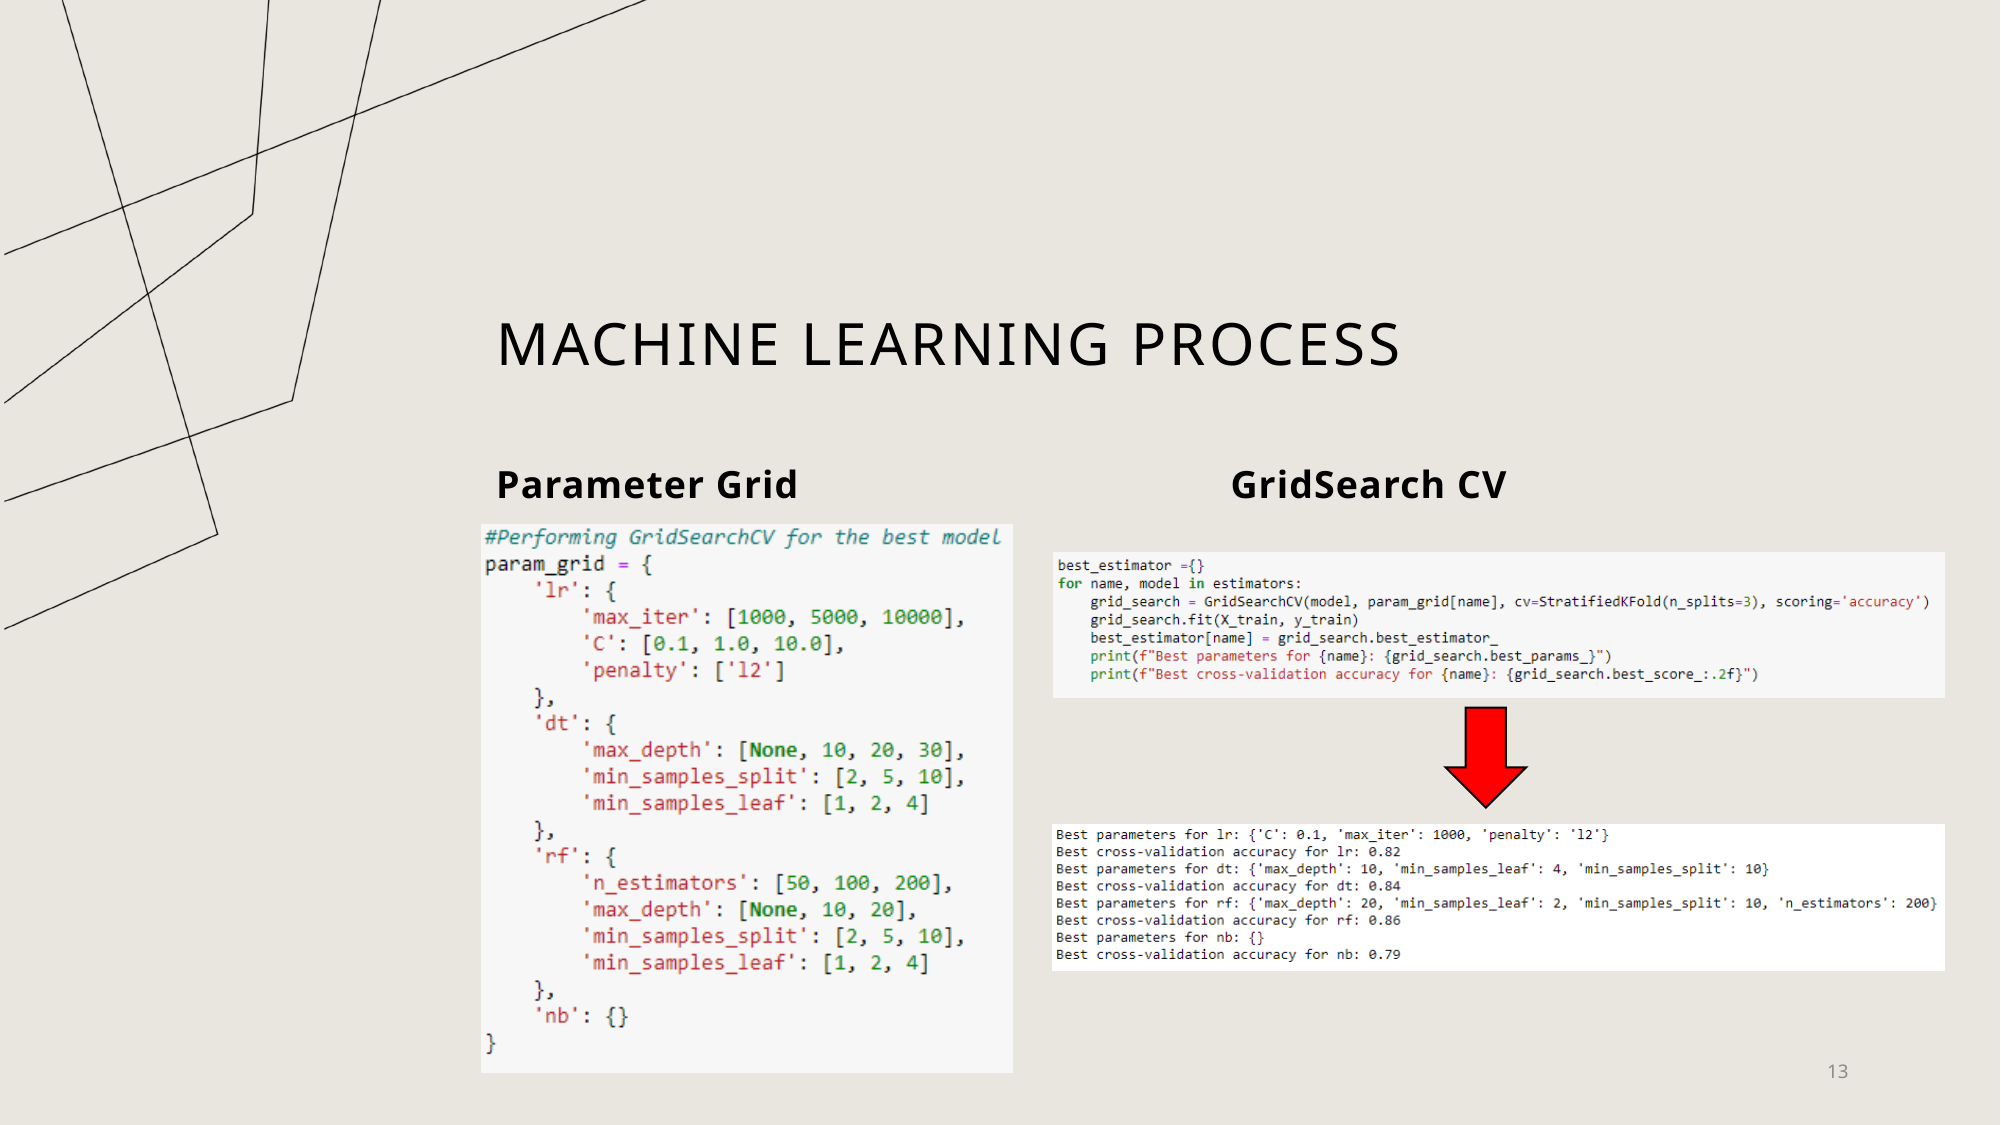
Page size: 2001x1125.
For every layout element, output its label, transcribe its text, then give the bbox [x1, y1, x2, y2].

list Parameter Grid [481, 458, 1125, 535]
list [1053, 552, 1945, 698]
list GridSearch CV [1215, 458, 1863, 535]
picture [4, 0, 676, 642]
slide_number 13 [1701, 1042, 1864, 1103]
picture [1052, 824, 1945, 971]
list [481, 524, 1013, 1073]
text_box [1443, 706, 1529, 810]
title MACHINE LEARNING PROCESS [481, 93, 1863, 386]
